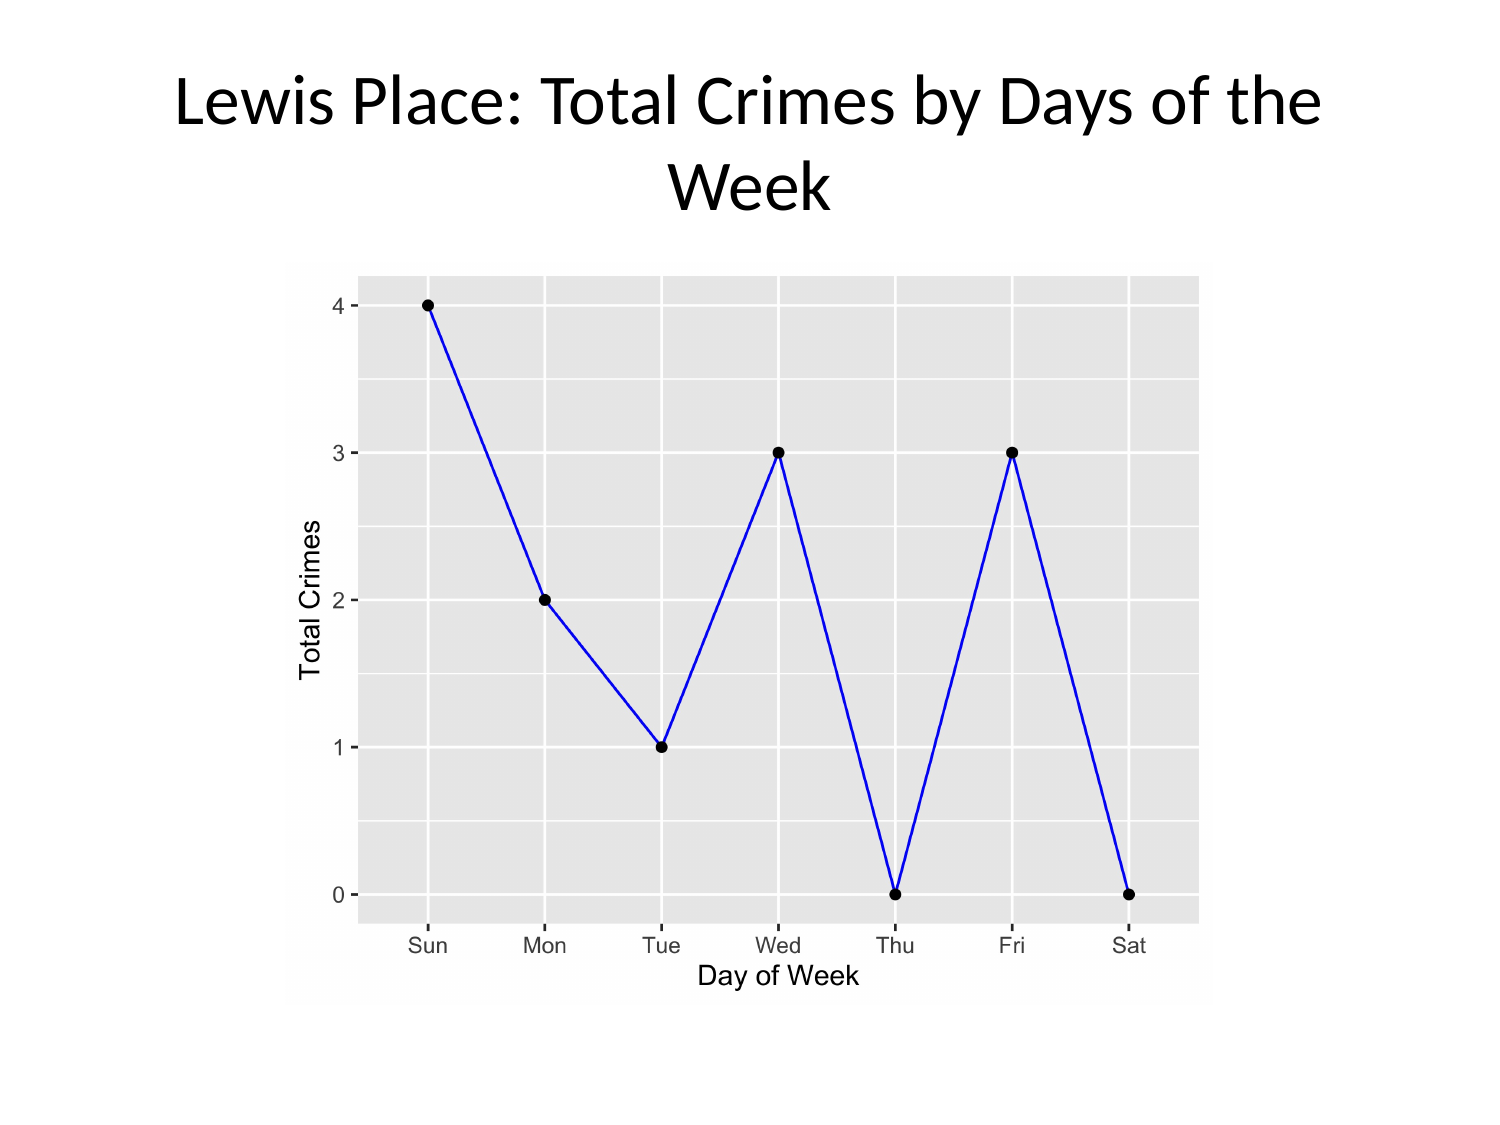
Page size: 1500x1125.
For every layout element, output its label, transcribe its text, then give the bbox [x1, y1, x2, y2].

picture [285, 262, 1213, 1005]
title Lewis Place: Total Crimes by Days of the Week [75, 45, 1425, 233]
